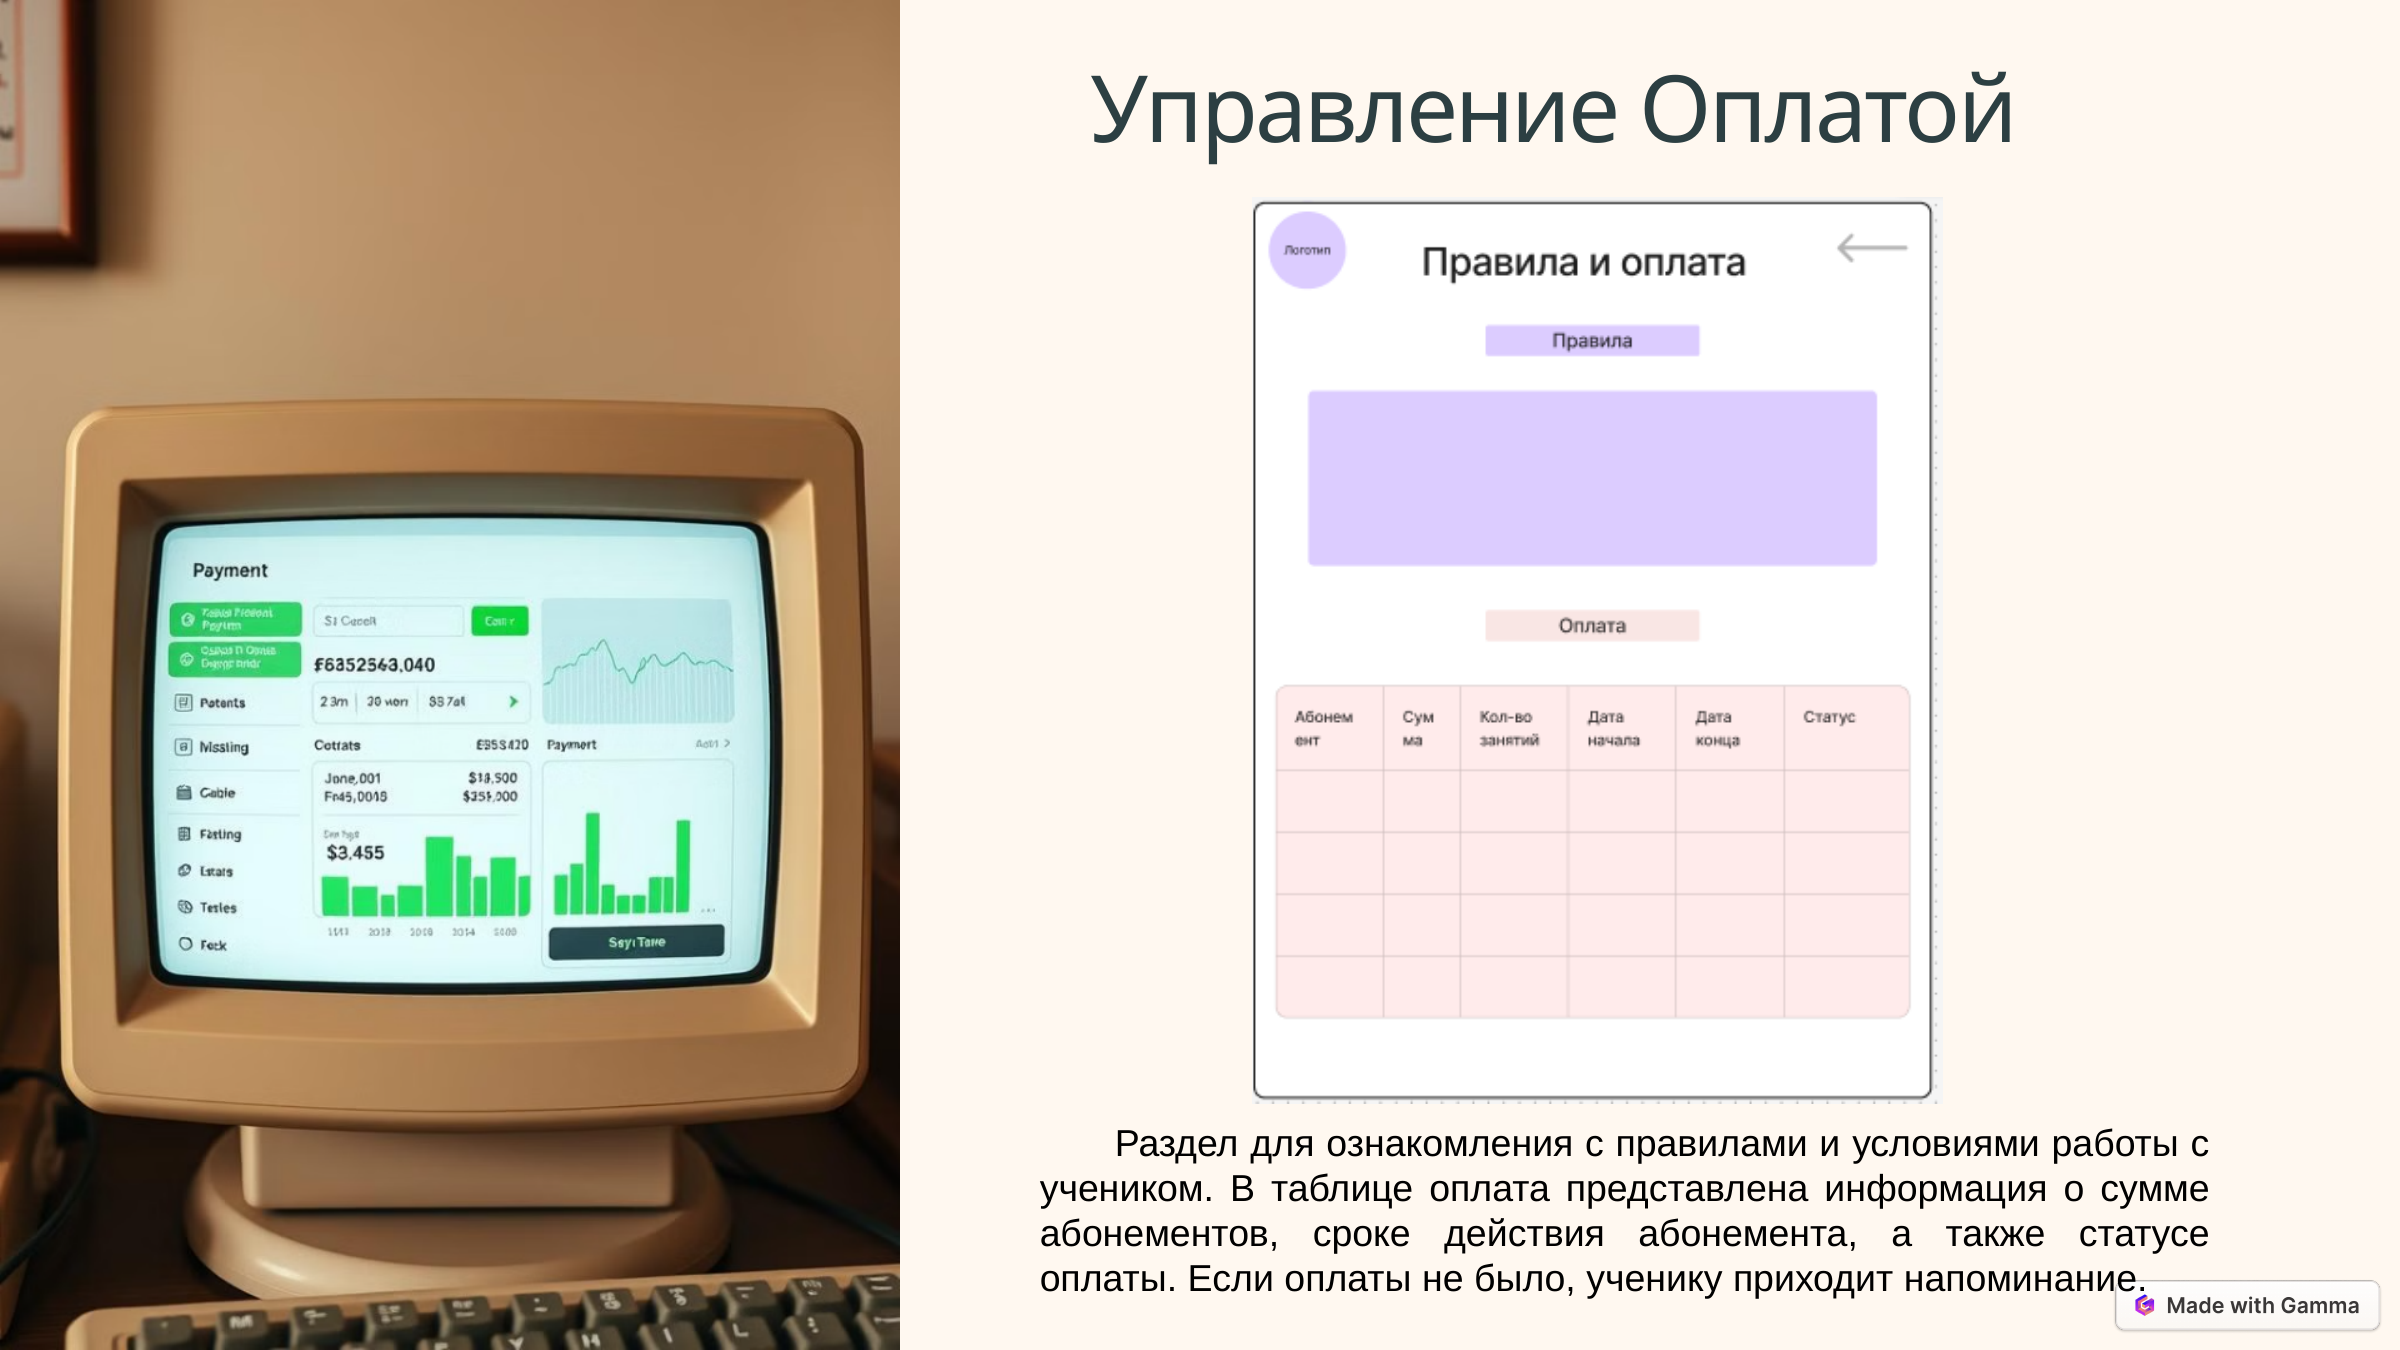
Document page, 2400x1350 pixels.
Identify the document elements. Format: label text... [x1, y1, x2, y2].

picture [1251, 197, 1943, 1104]
picture [0, 0, 900, 1350]
picture [2225, 1271, 2389, 1339]
text_box Раздел для ознакомления с правилами и условиями работы с учеником. В таблице оплата представлена информация о сумме абонементов, сроке действия абонемента, а также статусе оплаты. Если оплаты не было, ученику приходит напоминание. [1024, 1112, 2225, 1350]
text_box Управление Оплатой [1090, 45, 2021, 162]
